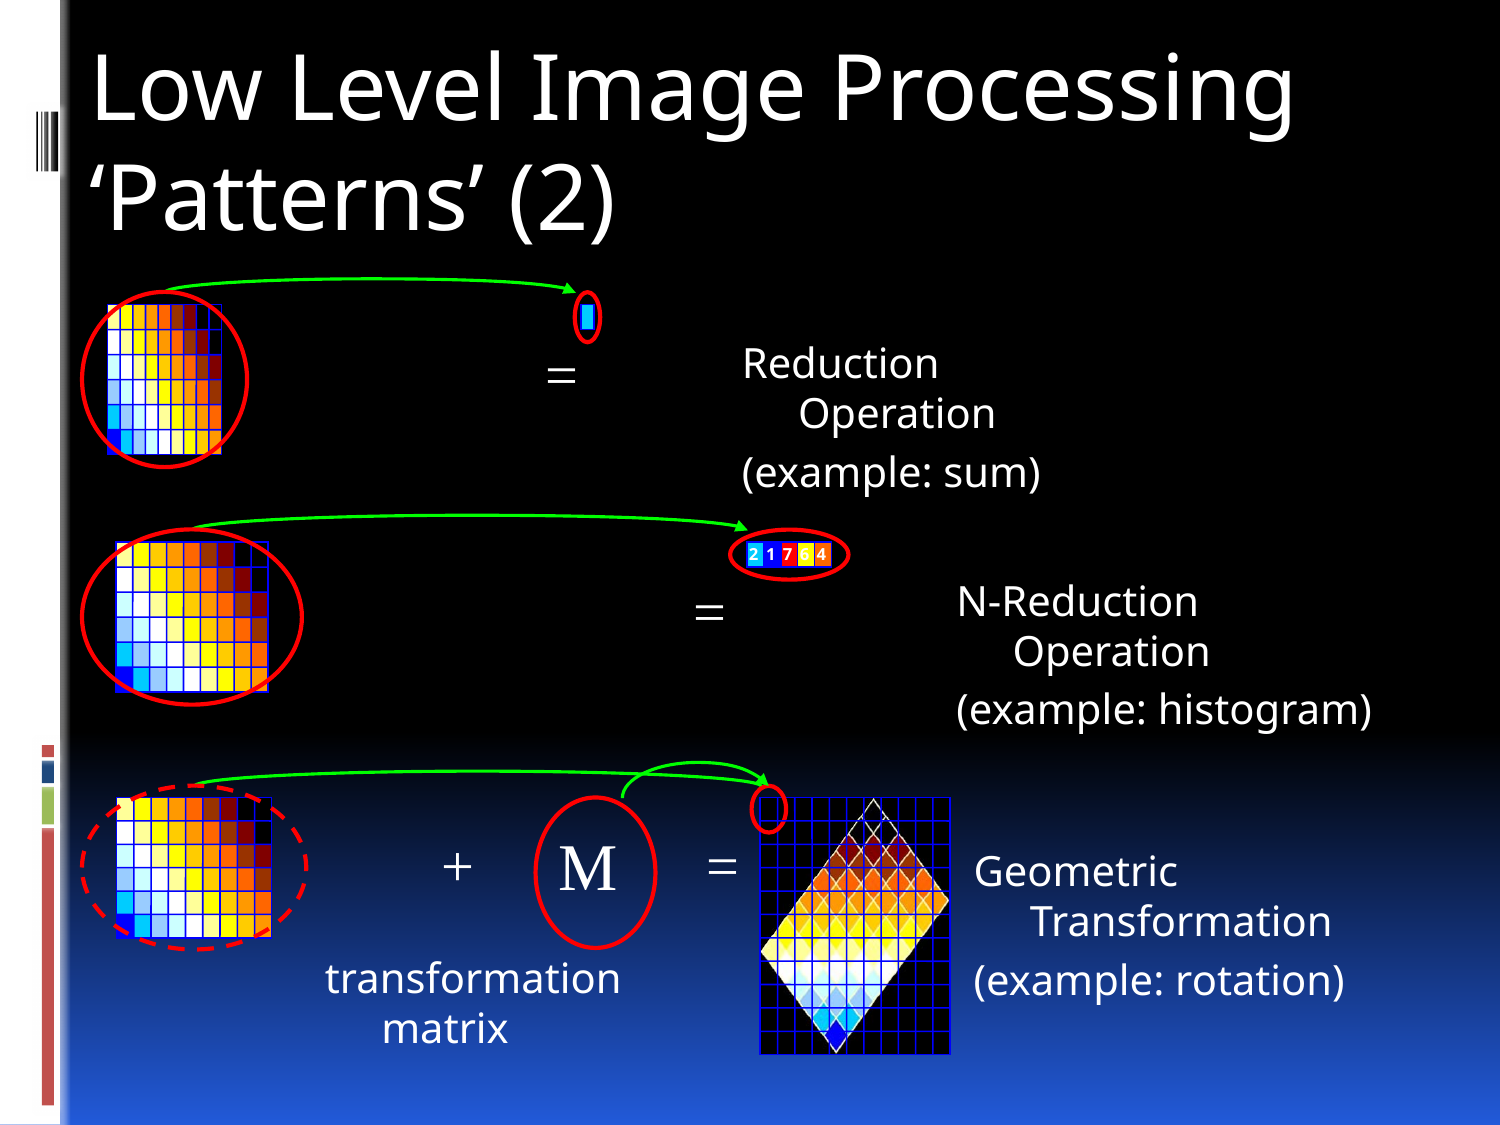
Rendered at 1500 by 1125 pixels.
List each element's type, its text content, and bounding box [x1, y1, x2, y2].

text_box [231, 328, 248, 431]
text_box [140, 291, 188, 296]
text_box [81, 761, 1463, 1056]
text_box [140, 463, 188, 468]
text_box Reduction Operation (example: sum) [727, 329, 1150, 443]
text_box [166, 278, 576, 294]
text_box [574, 292, 601, 343]
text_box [81, 514, 1388, 706]
text_box [581, 304, 594, 330]
text_box Low Level Image Processing ‘Patterns’ (2) [75, 45, 1425, 233]
text_box [82, 326, 99, 433]
text_box = [530, 329, 563, 405]
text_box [106, 304, 223, 456]
